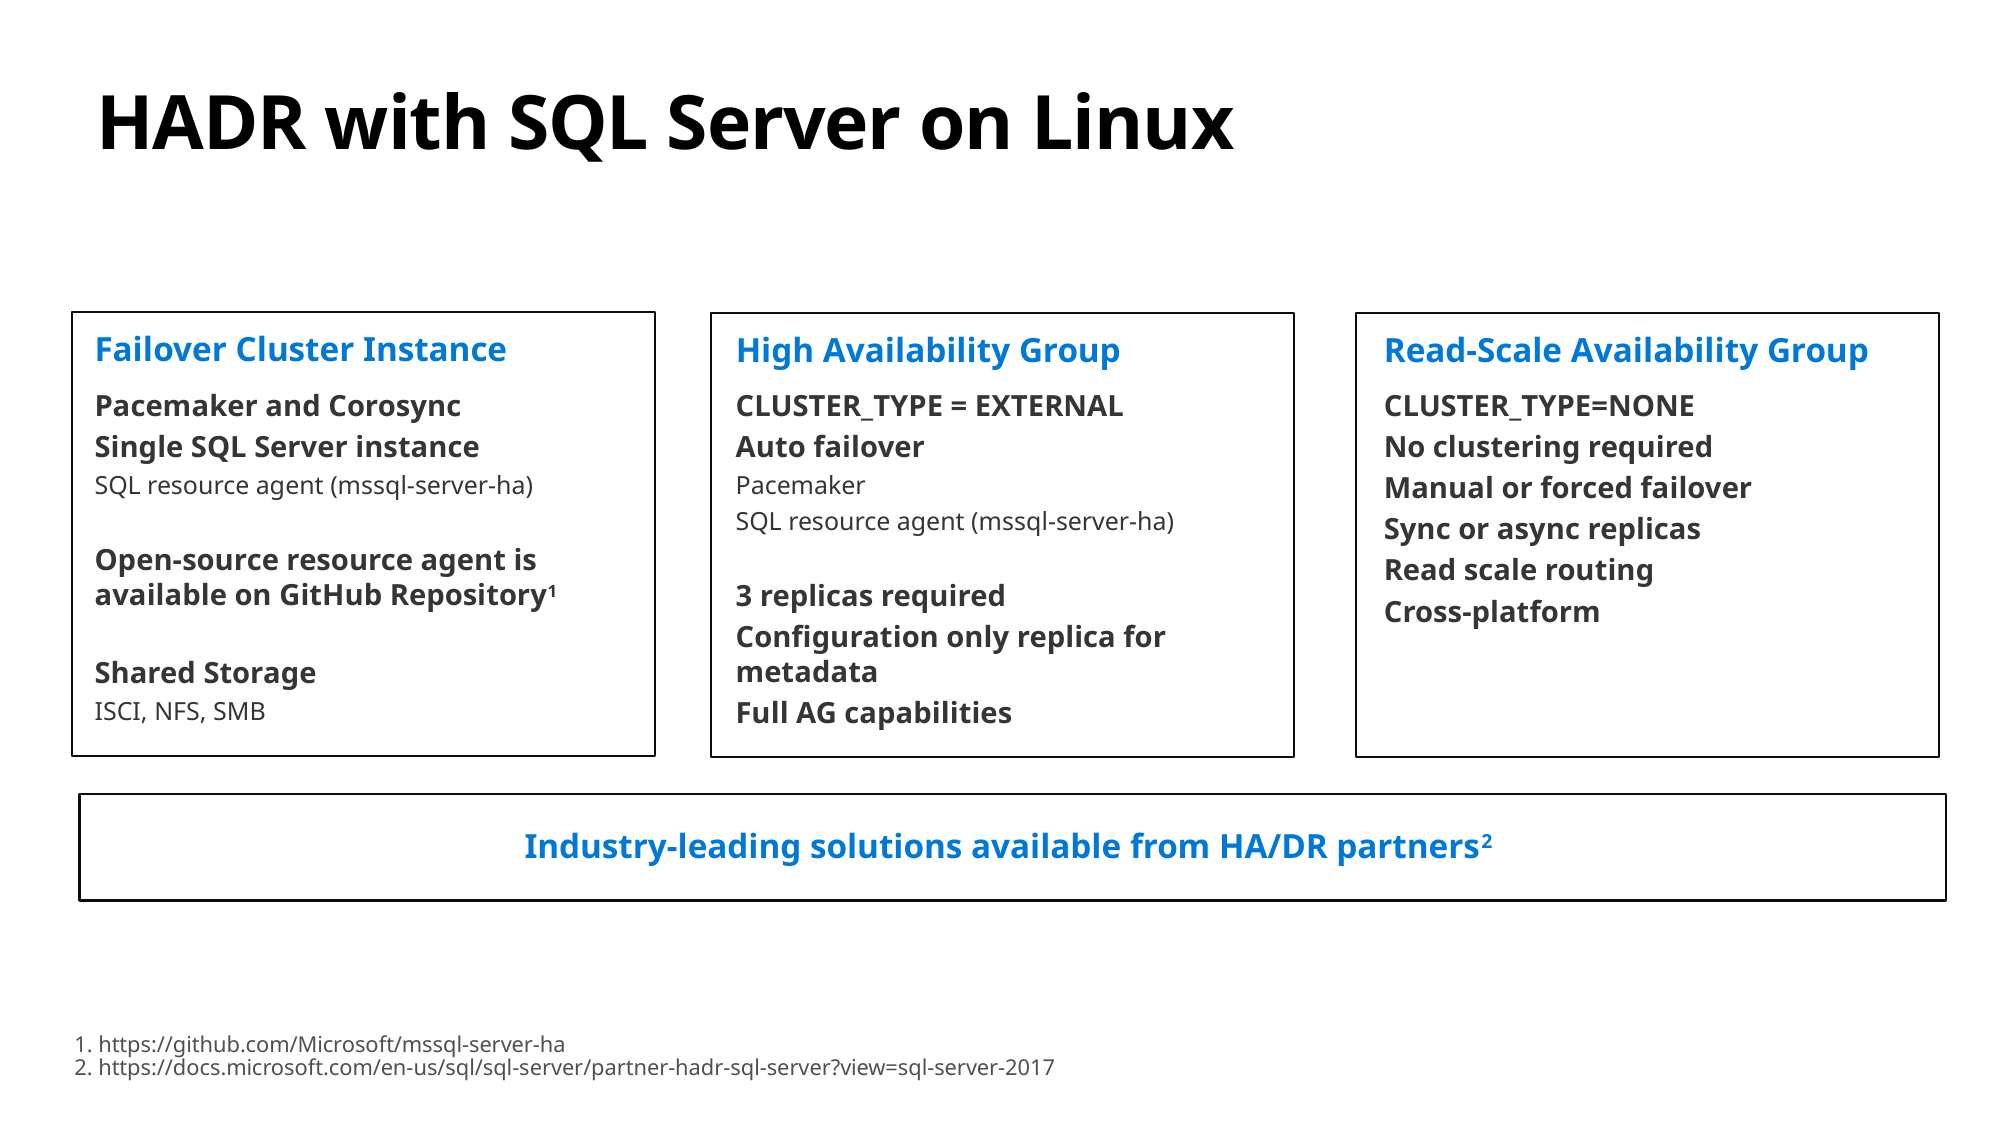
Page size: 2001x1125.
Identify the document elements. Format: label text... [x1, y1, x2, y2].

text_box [710, 312, 1295, 758]
text_box 1. https://github.com/Microsoft/mssql-server-ha 2. https://docs.microsoft.com/en-us/sql/sql-server/partner-hadr-sql-server?view=sql-server-2017 [44, 1009, 1364, 1104]
title HADR with SQL Server on Linux [96, 75, 1904, 166]
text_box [1355, 312, 1939, 758]
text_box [71, 311, 656, 757]
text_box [79, 793, 1947, 901]
